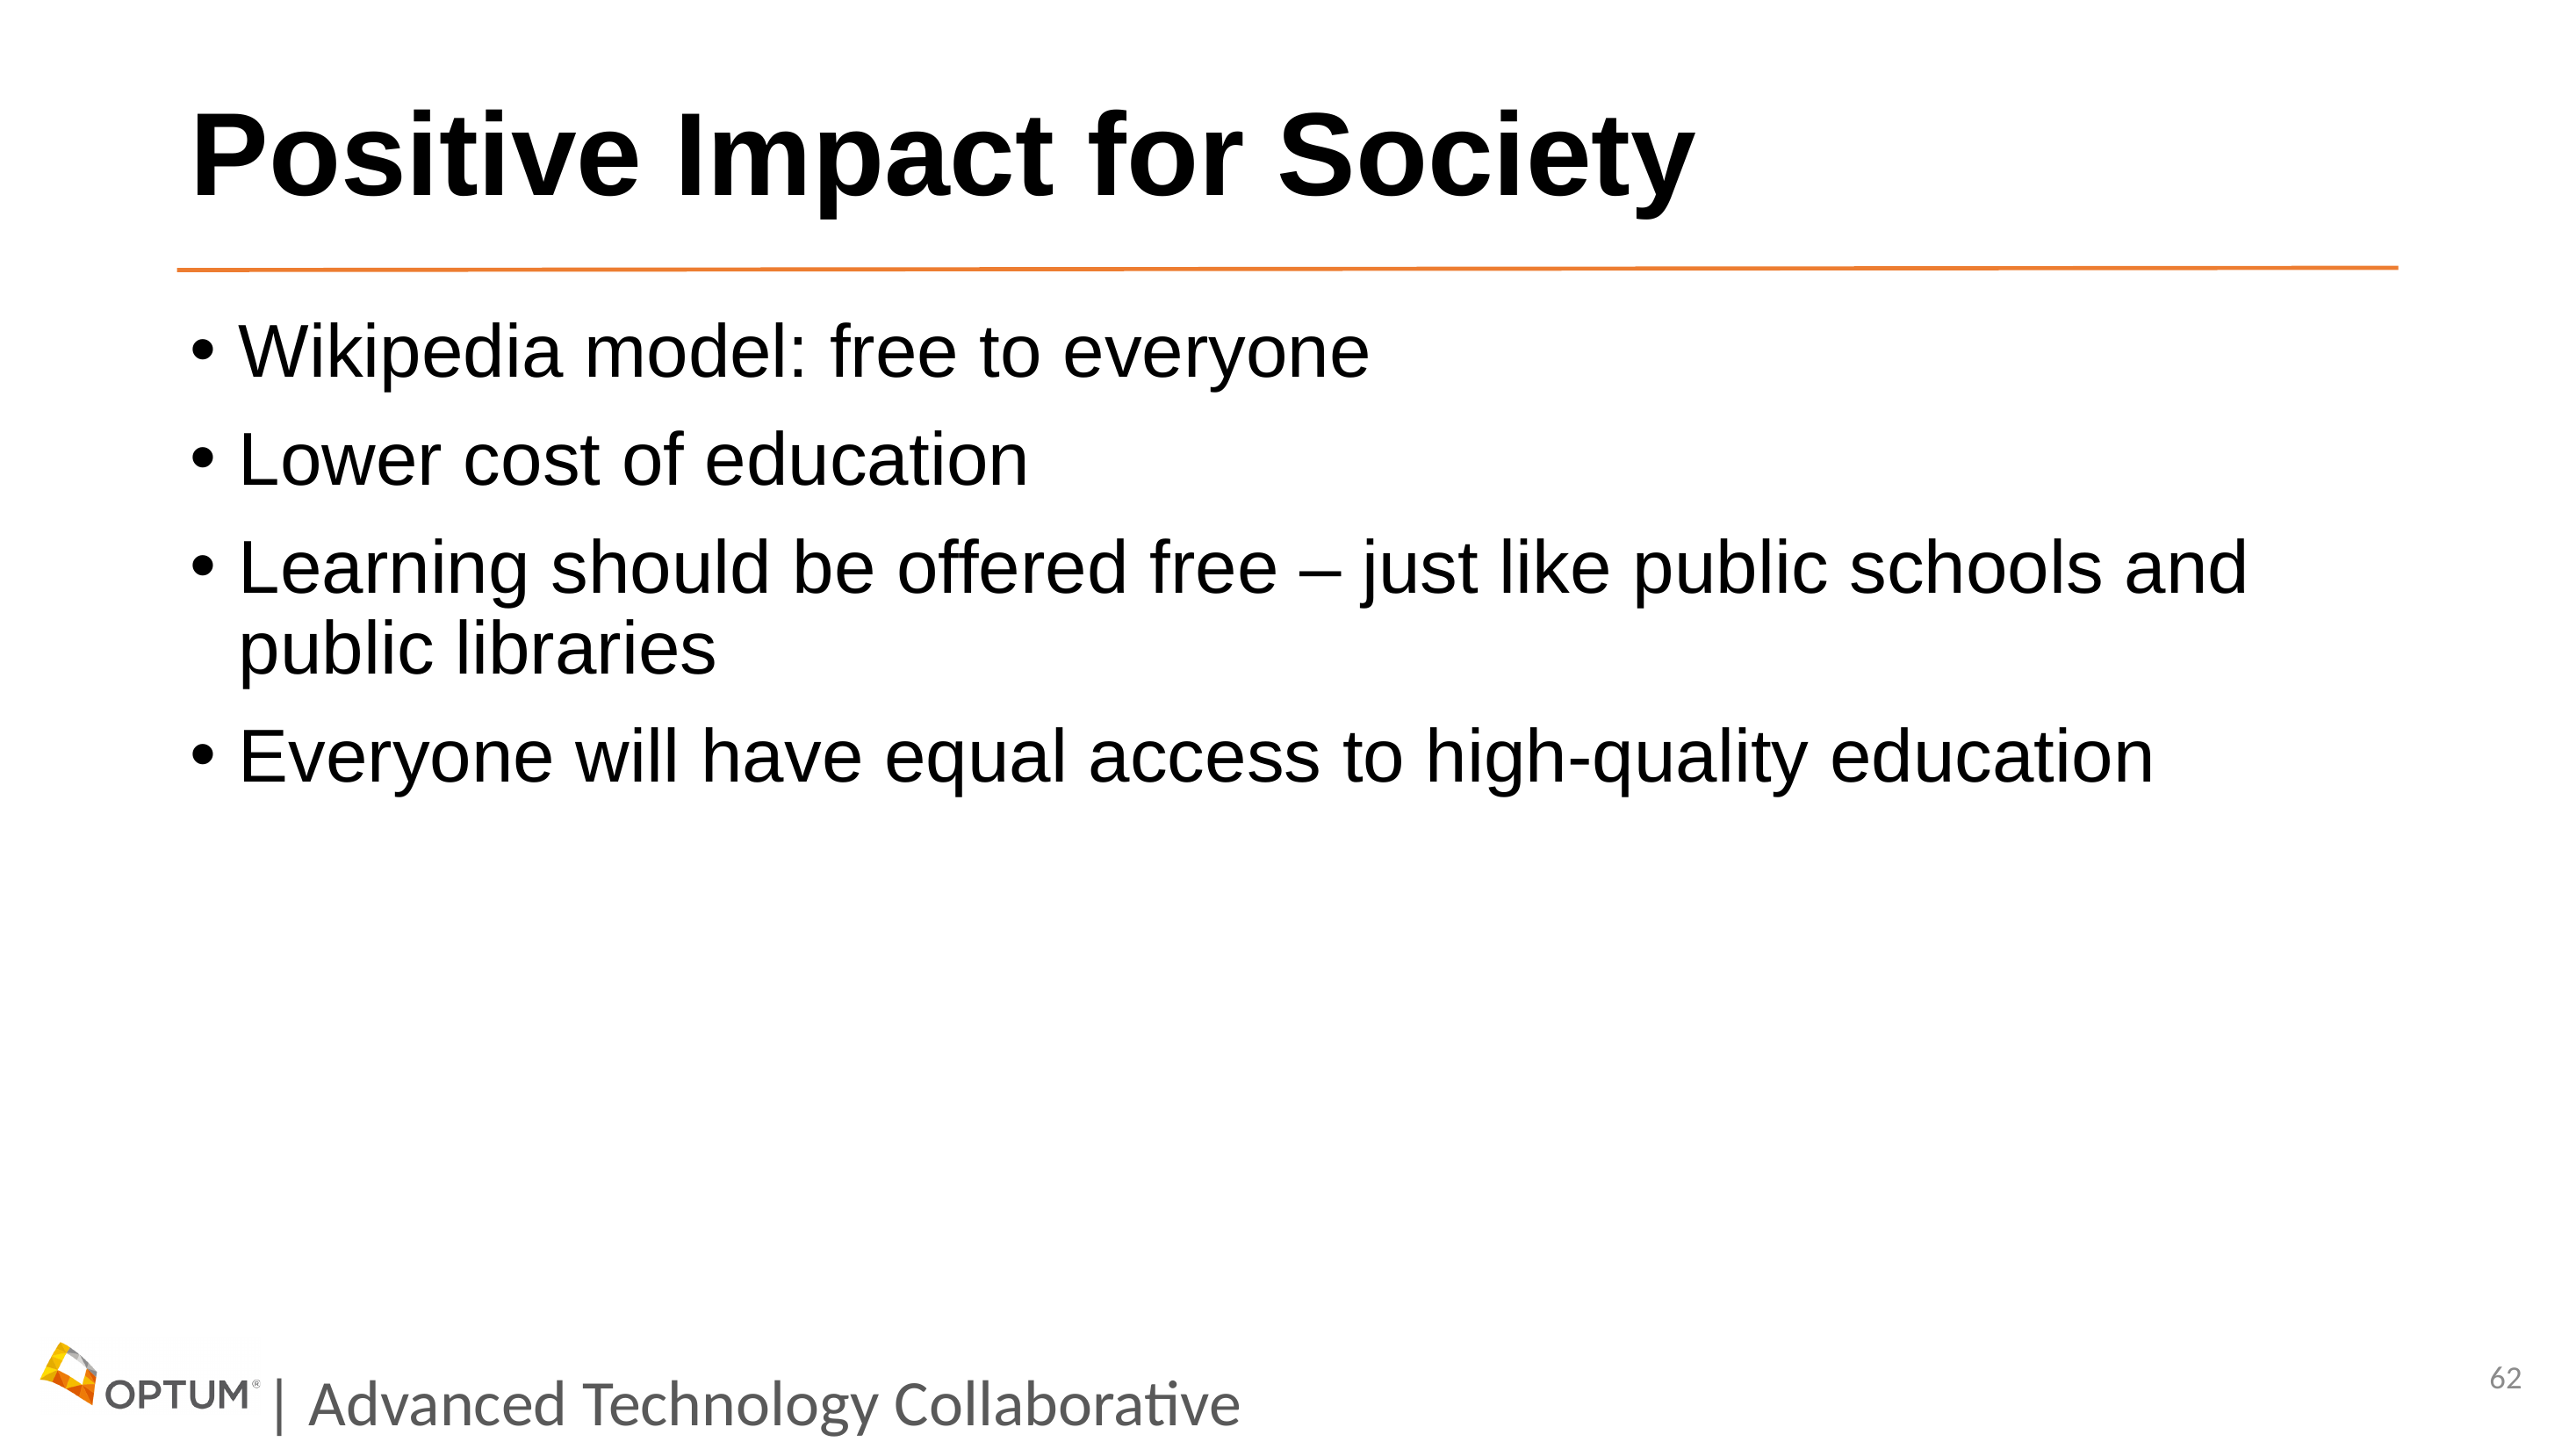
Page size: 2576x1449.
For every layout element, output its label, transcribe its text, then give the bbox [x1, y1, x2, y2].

list Wikipedia model: free to everyone Lower cost of education Learning should be offered free – just like public schools and public libraries Everyone will have equal access to high-quality education [176, 306, 2399, 1306]
picture [40, 1337, 261, 1415]
title Positive Impact for Society [176, 76, 2399, 236]
slide_number 62 [1955, 1337, 2536, 1415]
